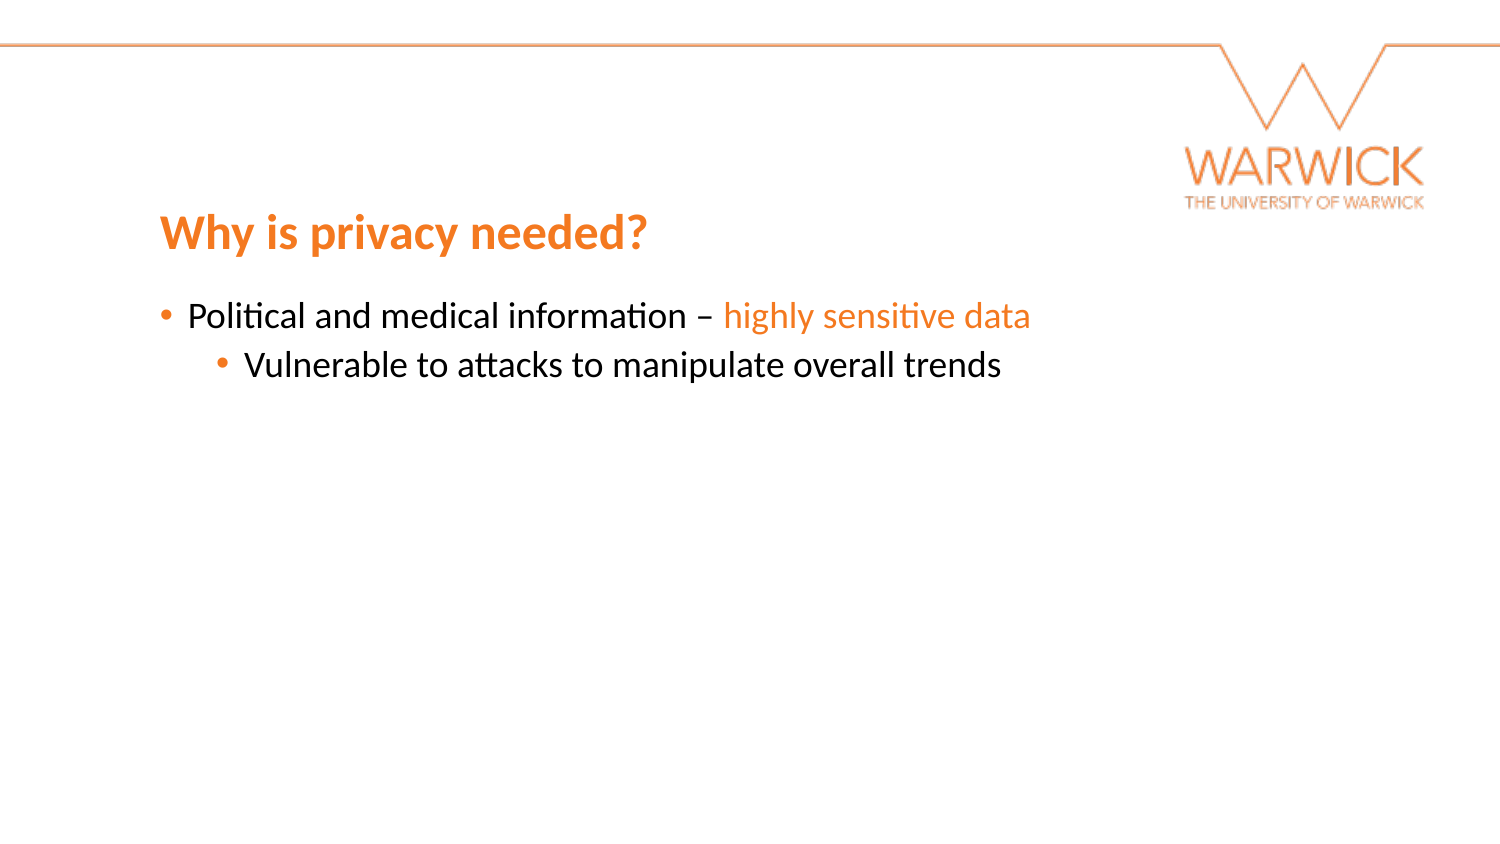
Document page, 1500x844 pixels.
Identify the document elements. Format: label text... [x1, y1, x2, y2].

list Political and medical information – highly sensitive data Vulnerable to attacks to manipulate overall trends [145, 289, 1148, 741]
list Why is privacy needed? [145, 199, 1027, 262]
